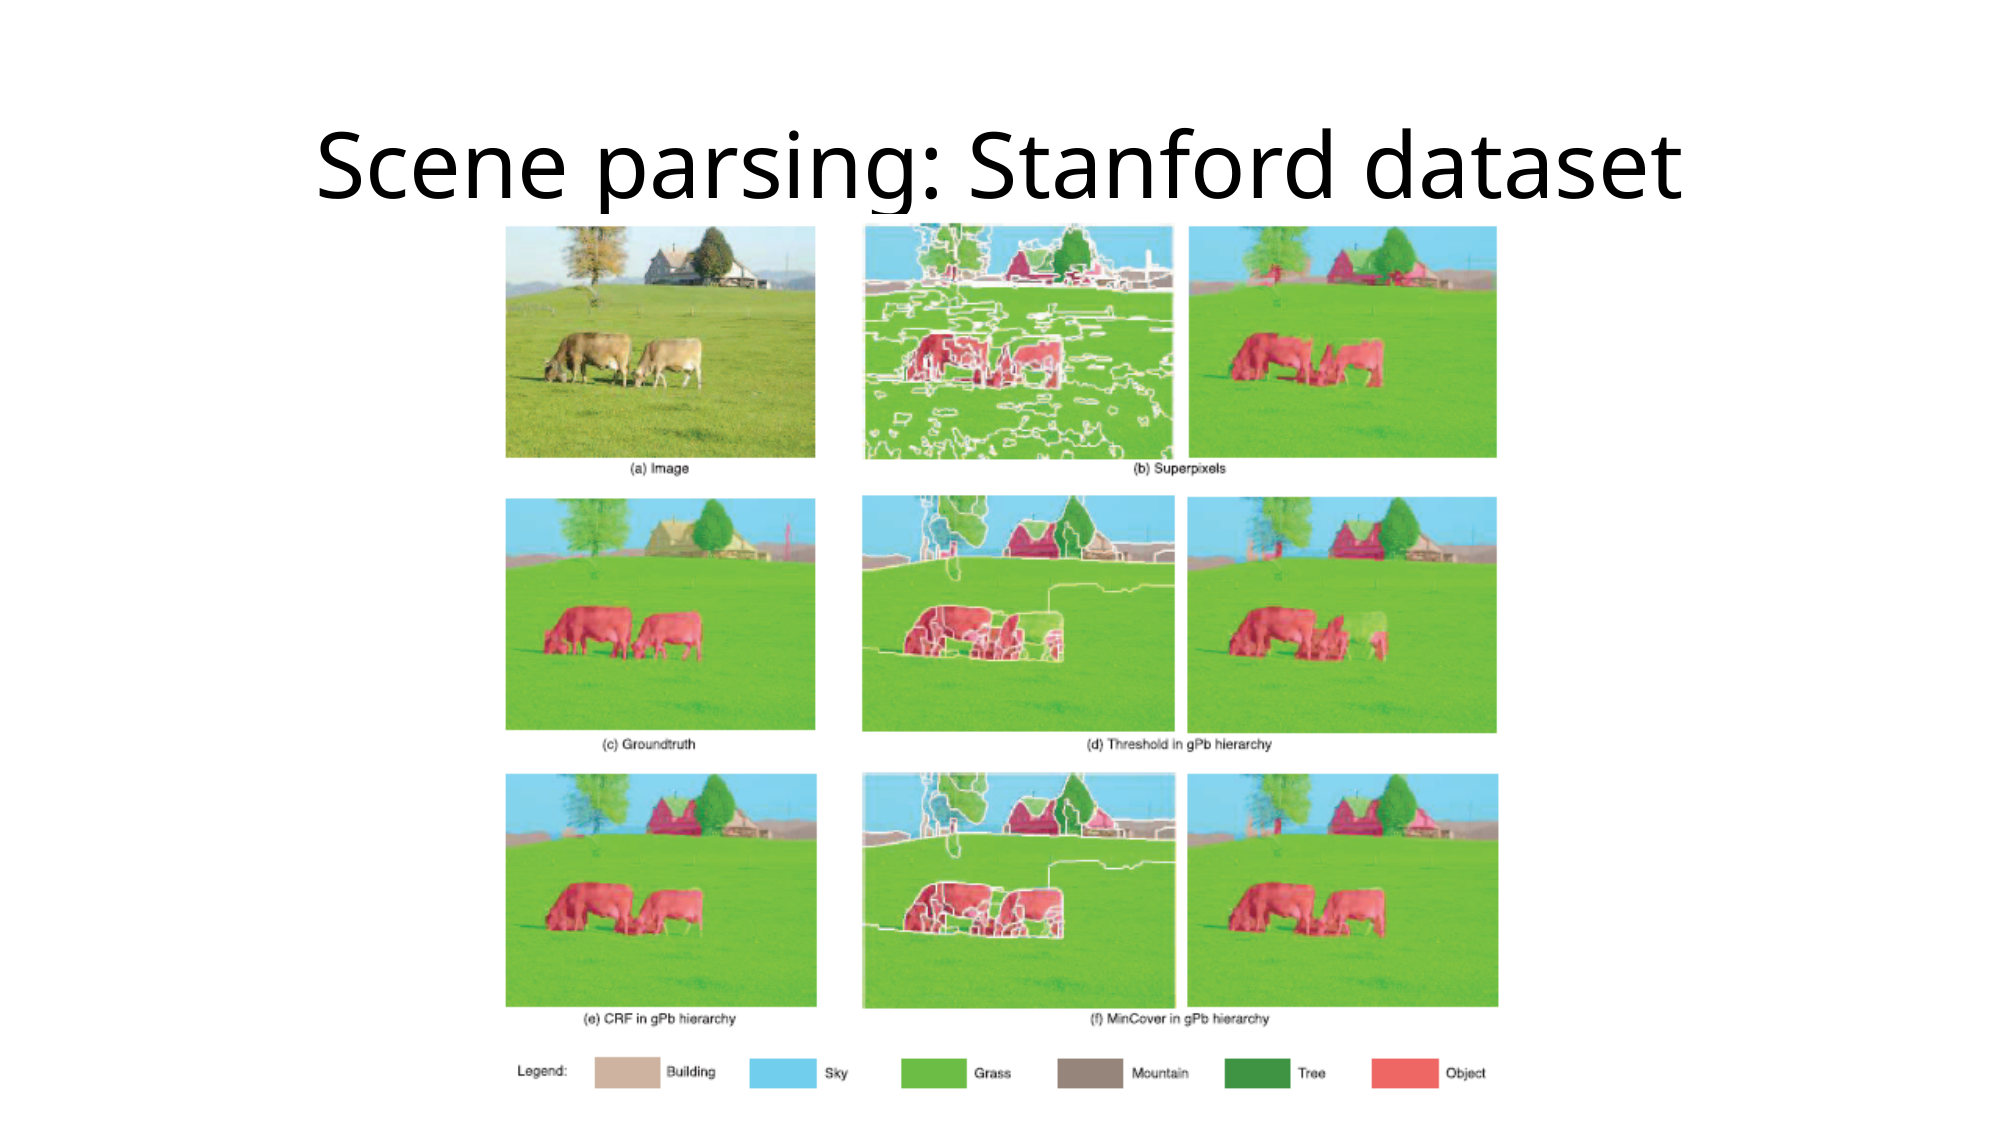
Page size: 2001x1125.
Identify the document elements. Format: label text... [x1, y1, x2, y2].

picture [481, 214, 1519, 1098]
title Scene parsing: Stanford dataset [137, 59, 1863, 278]
